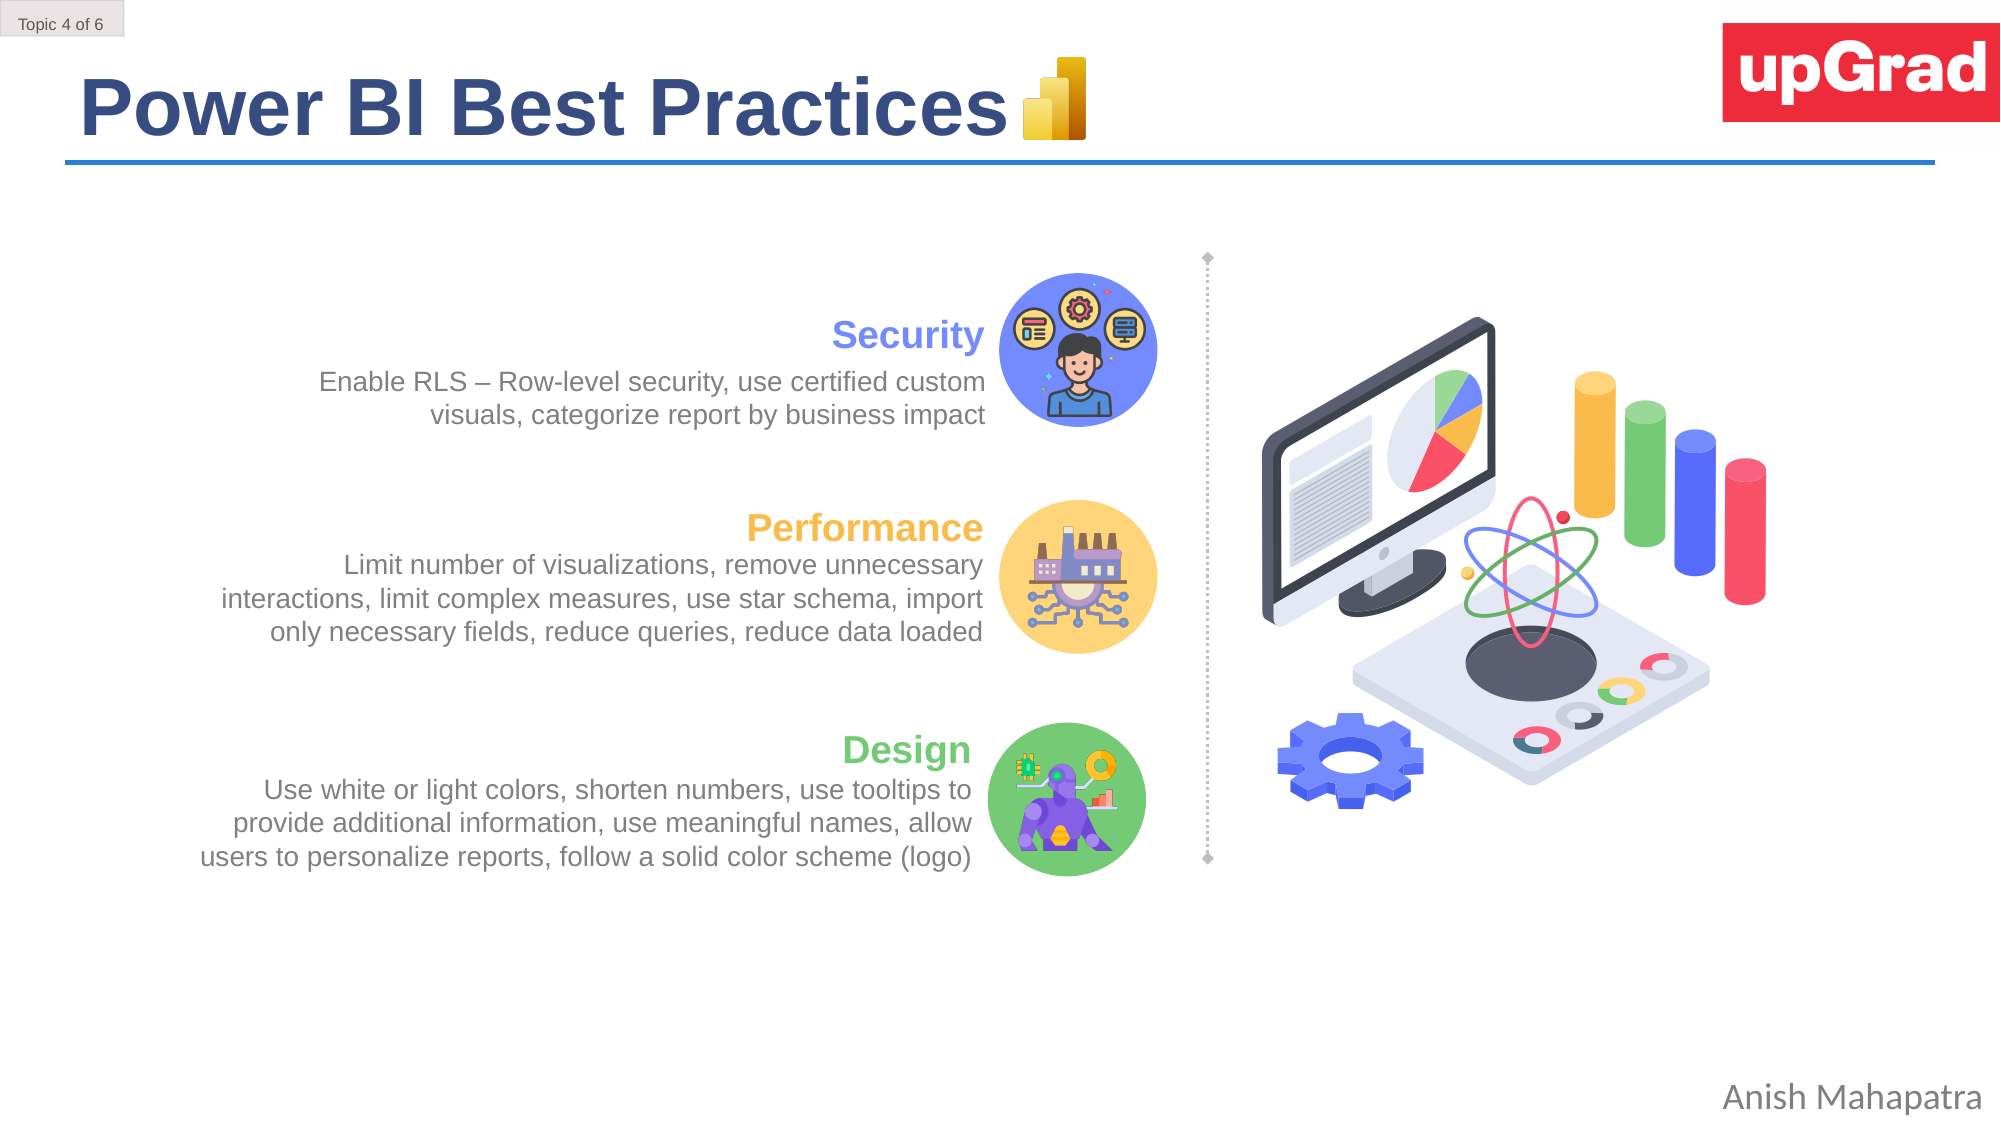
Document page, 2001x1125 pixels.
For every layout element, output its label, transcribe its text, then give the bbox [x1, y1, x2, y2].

picture [1013, 57, 1096, 140]
text_box Topic 4 of 6 [3, 0, 122, 42]
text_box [271, 273, 1158, 431]
picture [1258, 307, 1769, 818]
text_box Power BI Best Practices [65, 46, 1674, 159]
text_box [182, 722, 1147, 877]
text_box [221, 499, 1158, 654]
picture [1722, 0, 2000, 146]
